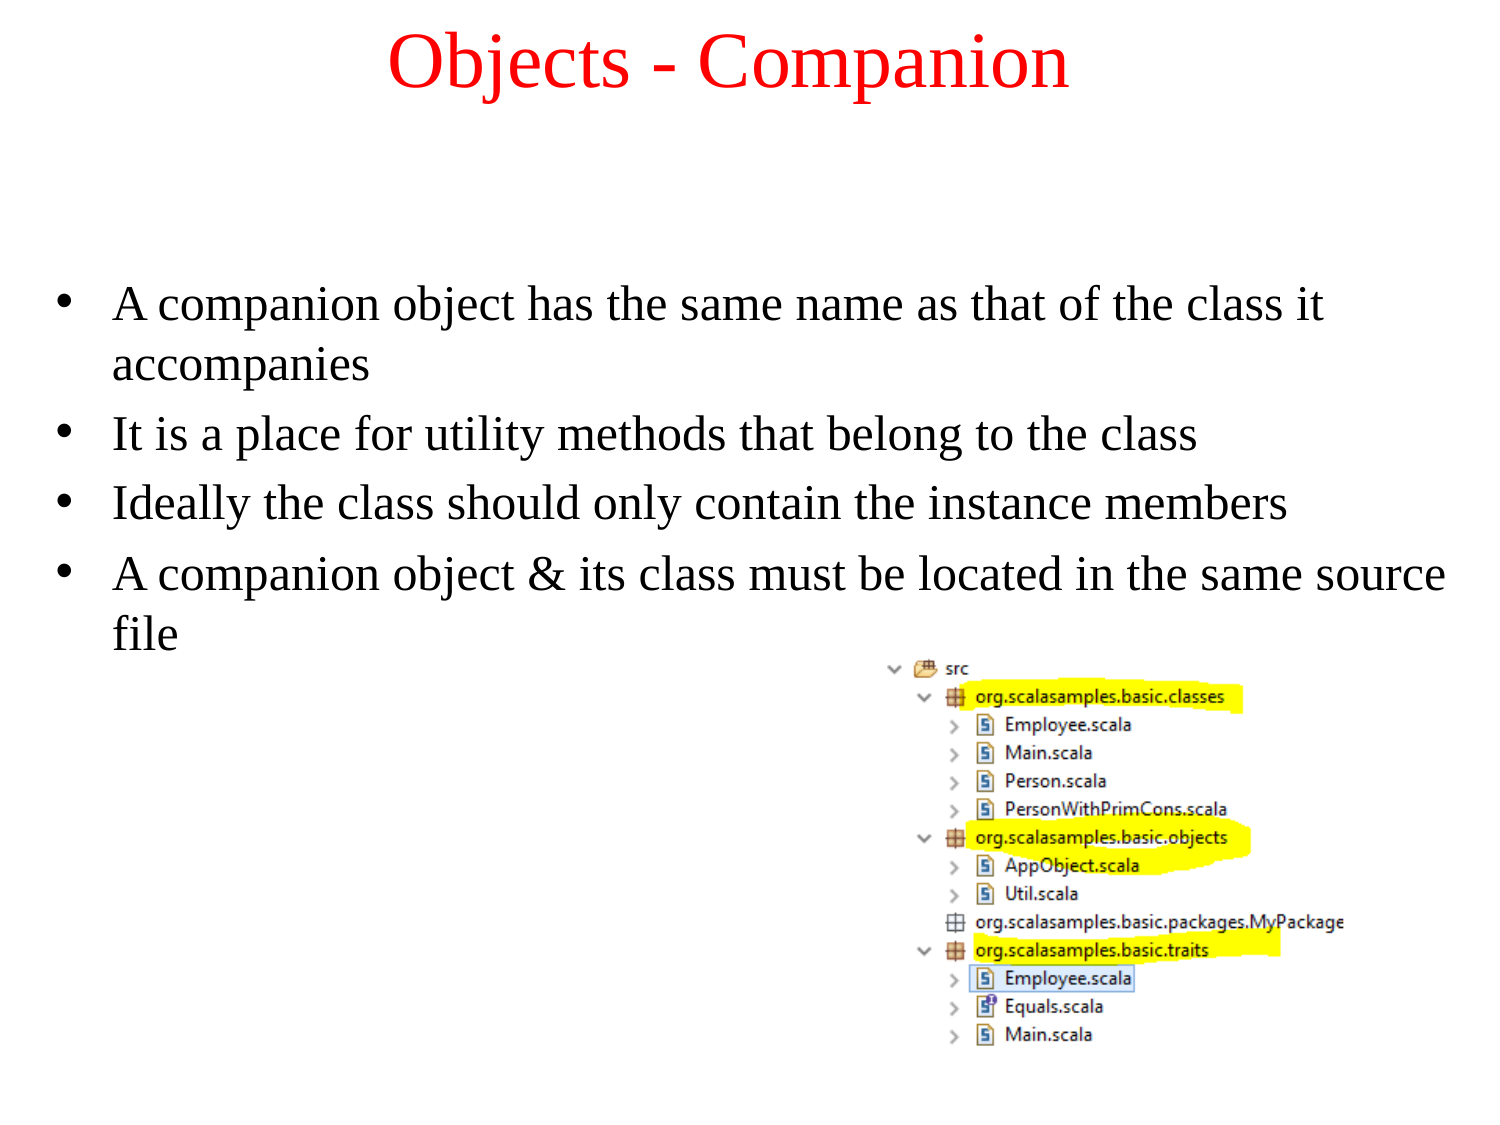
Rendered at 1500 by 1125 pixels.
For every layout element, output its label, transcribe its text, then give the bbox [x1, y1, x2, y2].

title Objects - Companion [54, 0, 1405, 112]
list A companion object has the same name as that of the class it accompanies It is a place for utility methods that belong to the class Ideally the class should only contain the instance members A companion object & its class must be located in the same source file [40, 262, 1466, 1005]
picture [883, 653, 1367, 1072]
